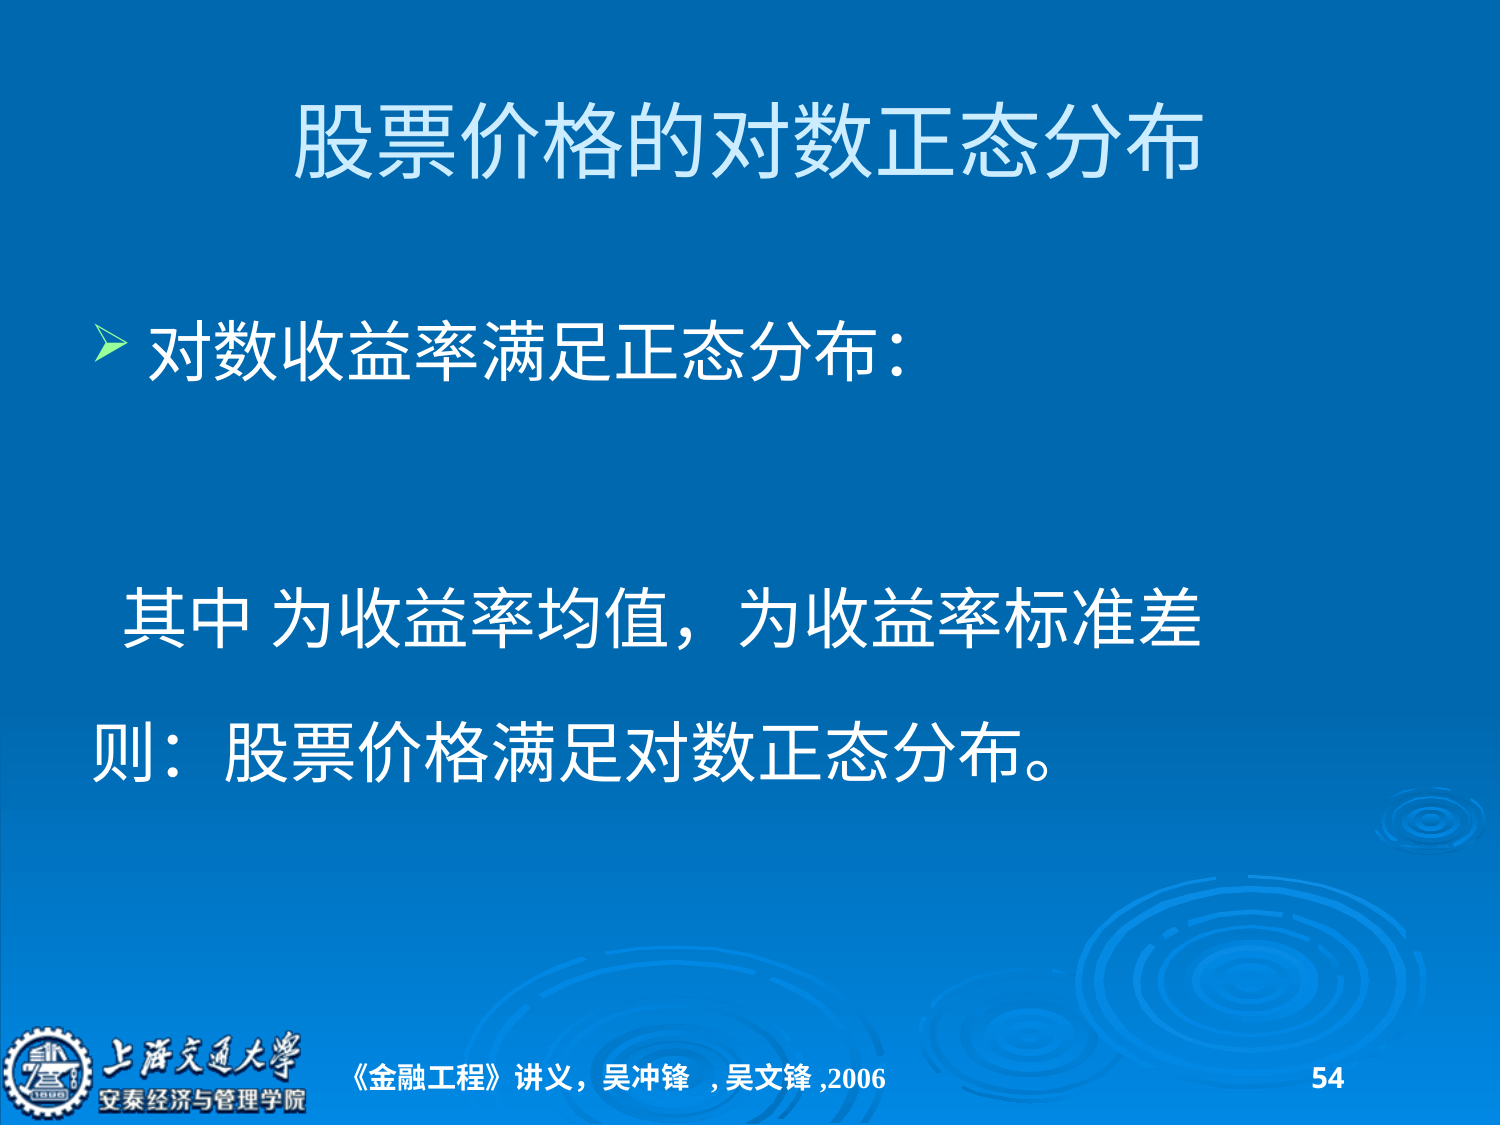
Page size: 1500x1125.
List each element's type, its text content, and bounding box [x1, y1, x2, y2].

title 股票价格的对数正态分布 [75, 45, 1425, 233]
picture [0, 1017, 313, 1125]
